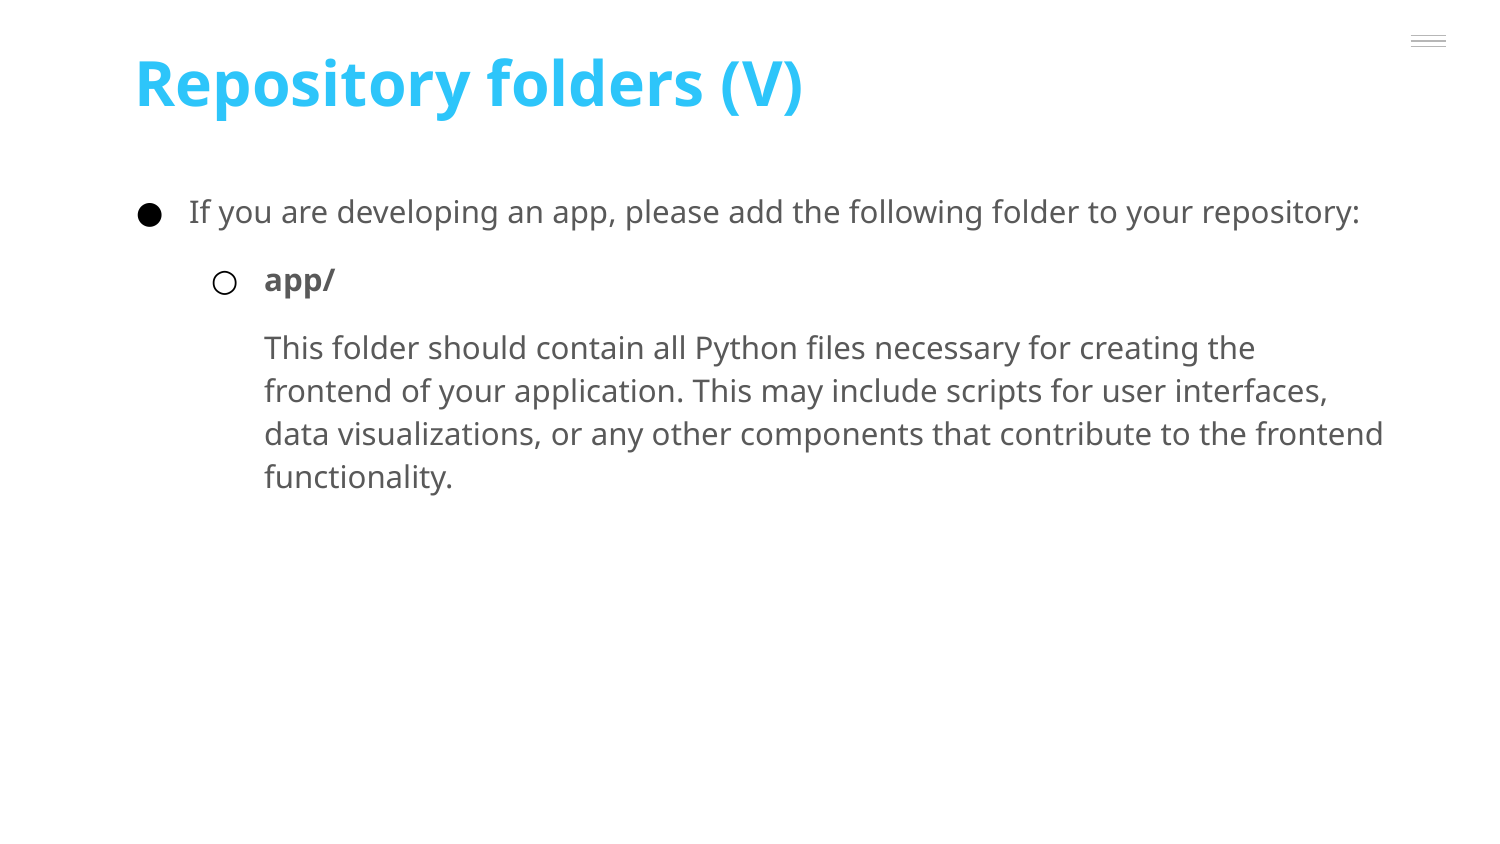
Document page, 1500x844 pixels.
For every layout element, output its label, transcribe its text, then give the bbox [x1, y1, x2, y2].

title Repository folders (V) [119, 28, 1381, 117]
list If you are developing an app, please add the following folder to your repository: app/ This folder should contain all Python files necessary for creating the frontend of your application. This may include scripts for user interfaces, data visualizations, or any other components that contribute to the frontend functionality. [99, 171, 1402, 722]
